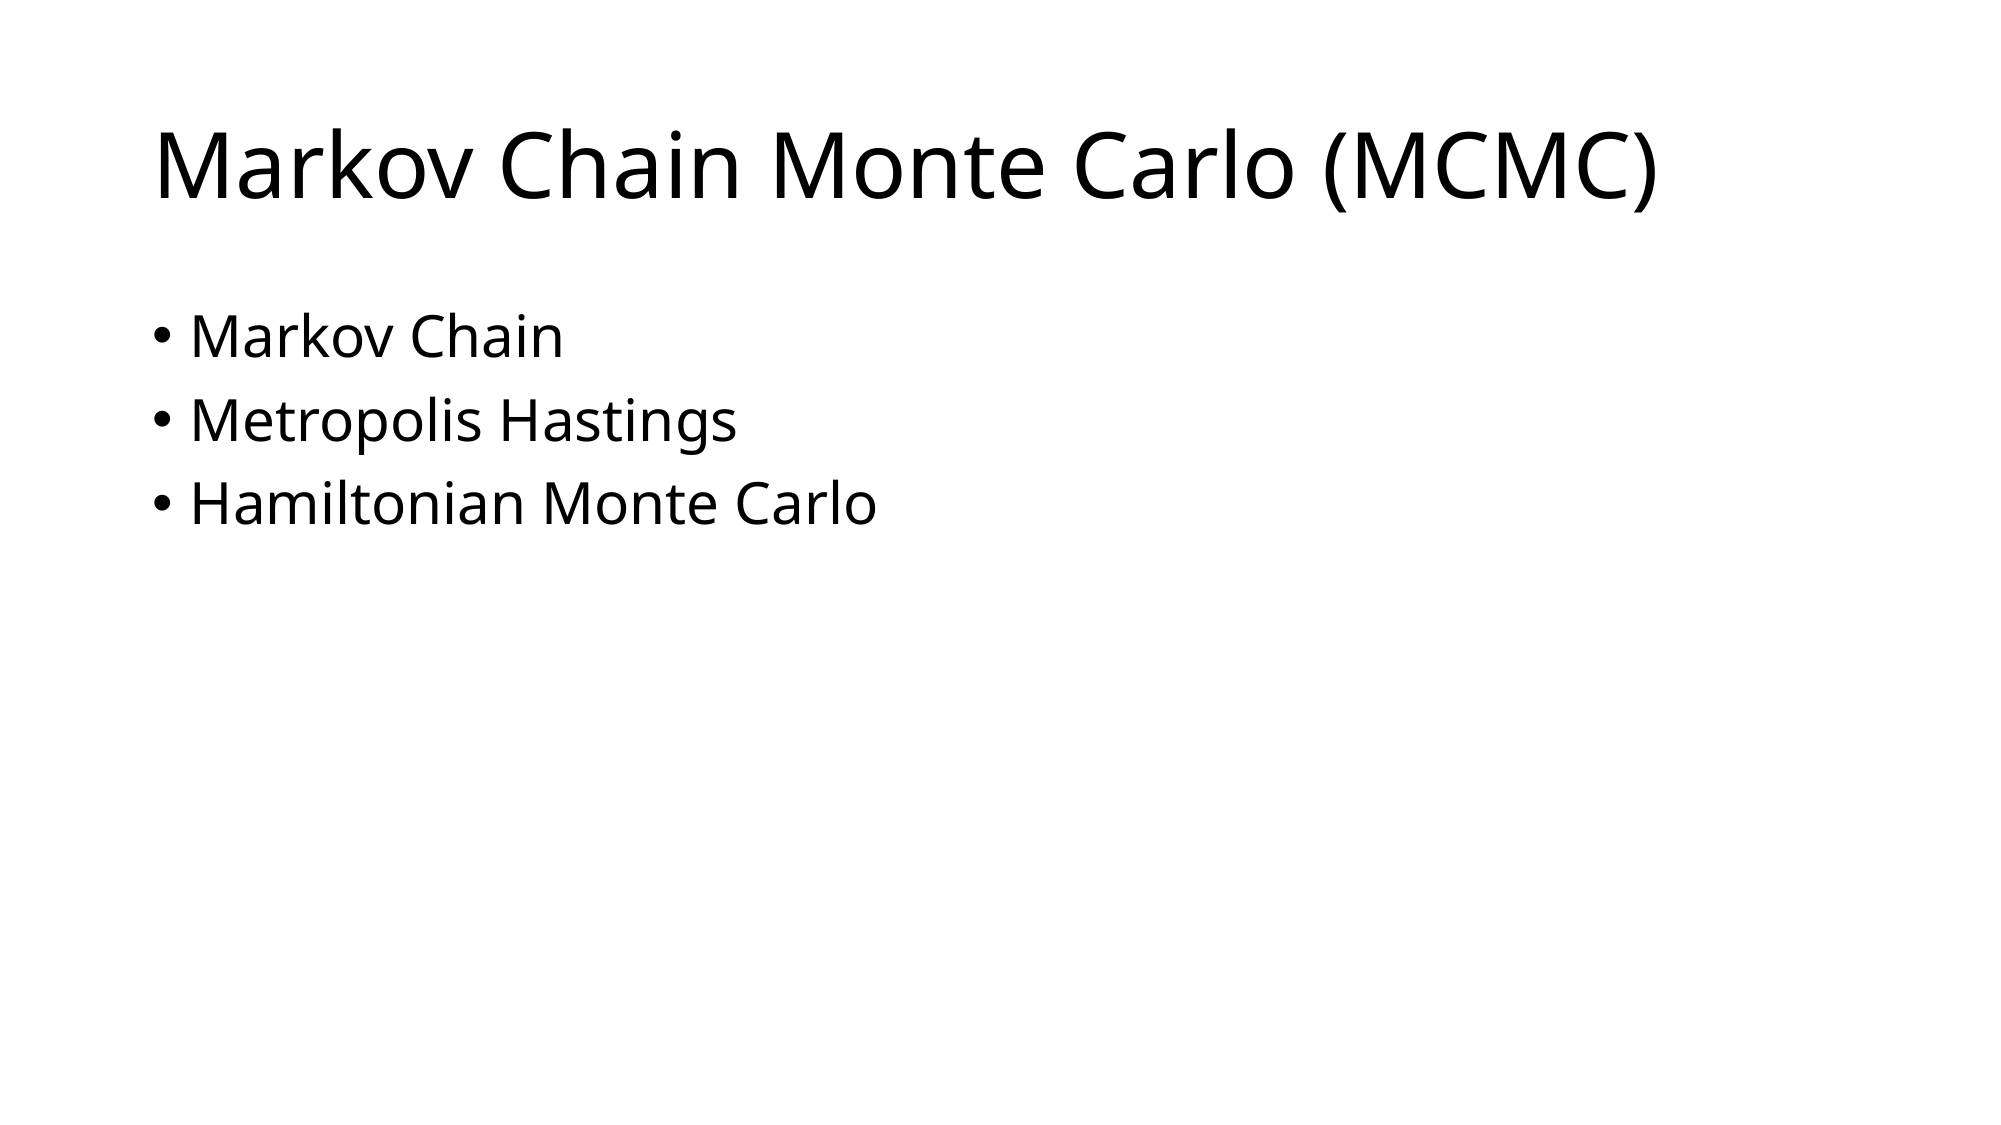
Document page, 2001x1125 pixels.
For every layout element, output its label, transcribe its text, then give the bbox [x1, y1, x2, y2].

title Markov Chain Monte Carlo (MCMC) [137, 59, 1863, 278]
list Markov Chain Metropolis Hastings Hamiltonian Monte Carlo [137, 299, 1863, 1014]
